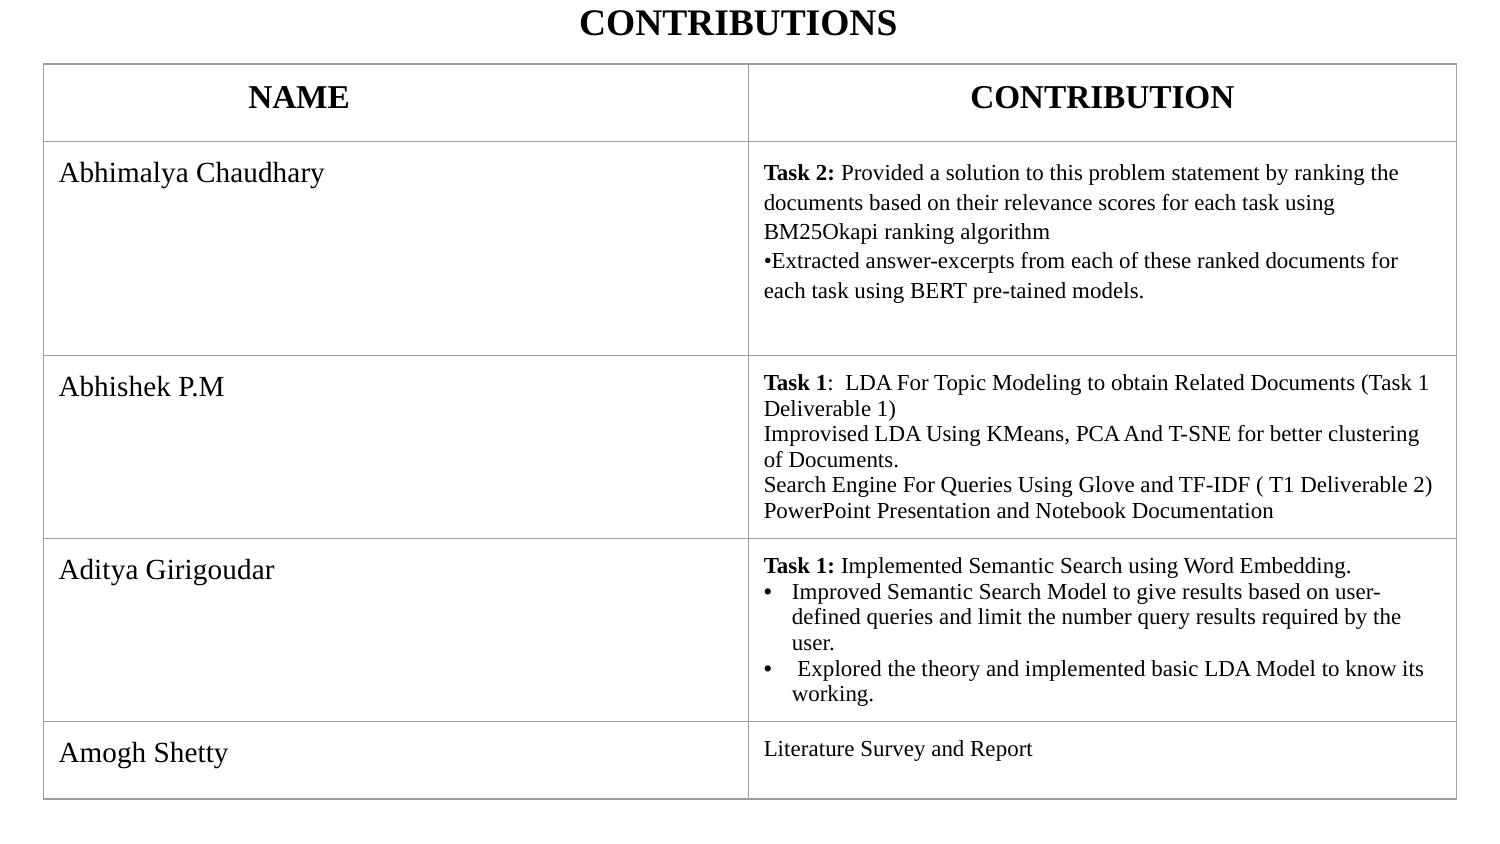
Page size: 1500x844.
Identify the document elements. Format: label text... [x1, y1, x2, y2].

table_cell Amogh Shetty [44, 722, 748, 798]
table_cell Abhishek P.M [44, 356, 748, 538]
table_cell Task 2: Provided a solution to this problem statement by ranking the documents based on their relevance scores for each task using BM25Okapi ranking algorithm •Extracted answer-excerpts from each of these ranked documents for each task using BERT pre-tained models. [749, 142, 1456, 355]
table_cell Literature Survey and Report [749, 722, 1456, 798]
table_cell Task 1: Implemented Semantic Search using Word Embedding. Improved Semantic Search Model to give results based on user-defined queries and limit the number query results required by the user. Explored the theory and implemented basic LDA Model to know its working. [749, 539, 1456, 721]
table_cell Abhimalya Chaudhary [44, 142, 748, 355]
table_cell Task 1: LDA For Topic Modeling to obtain Related Documents (Task 1 Deliverable 1) Improvised LDA Using KMeans, PCA And T-SNE for better clustering of Documents. Search Engine For Queries Using Glove and TF-IDF ( T1 Deliverable 2) PowerPoint Presentation and Notebook Documentation [749, 356, 1456, 538]
table_cell Aditya Girigoudar [44, 539, 748, 721]
title CONTRIBUTIONS [51, 0, 1449, 63]
table_header NAME [44, 65, 748, 141]
table_header CONTRIBUTION [749, 65, 1456, 141]
